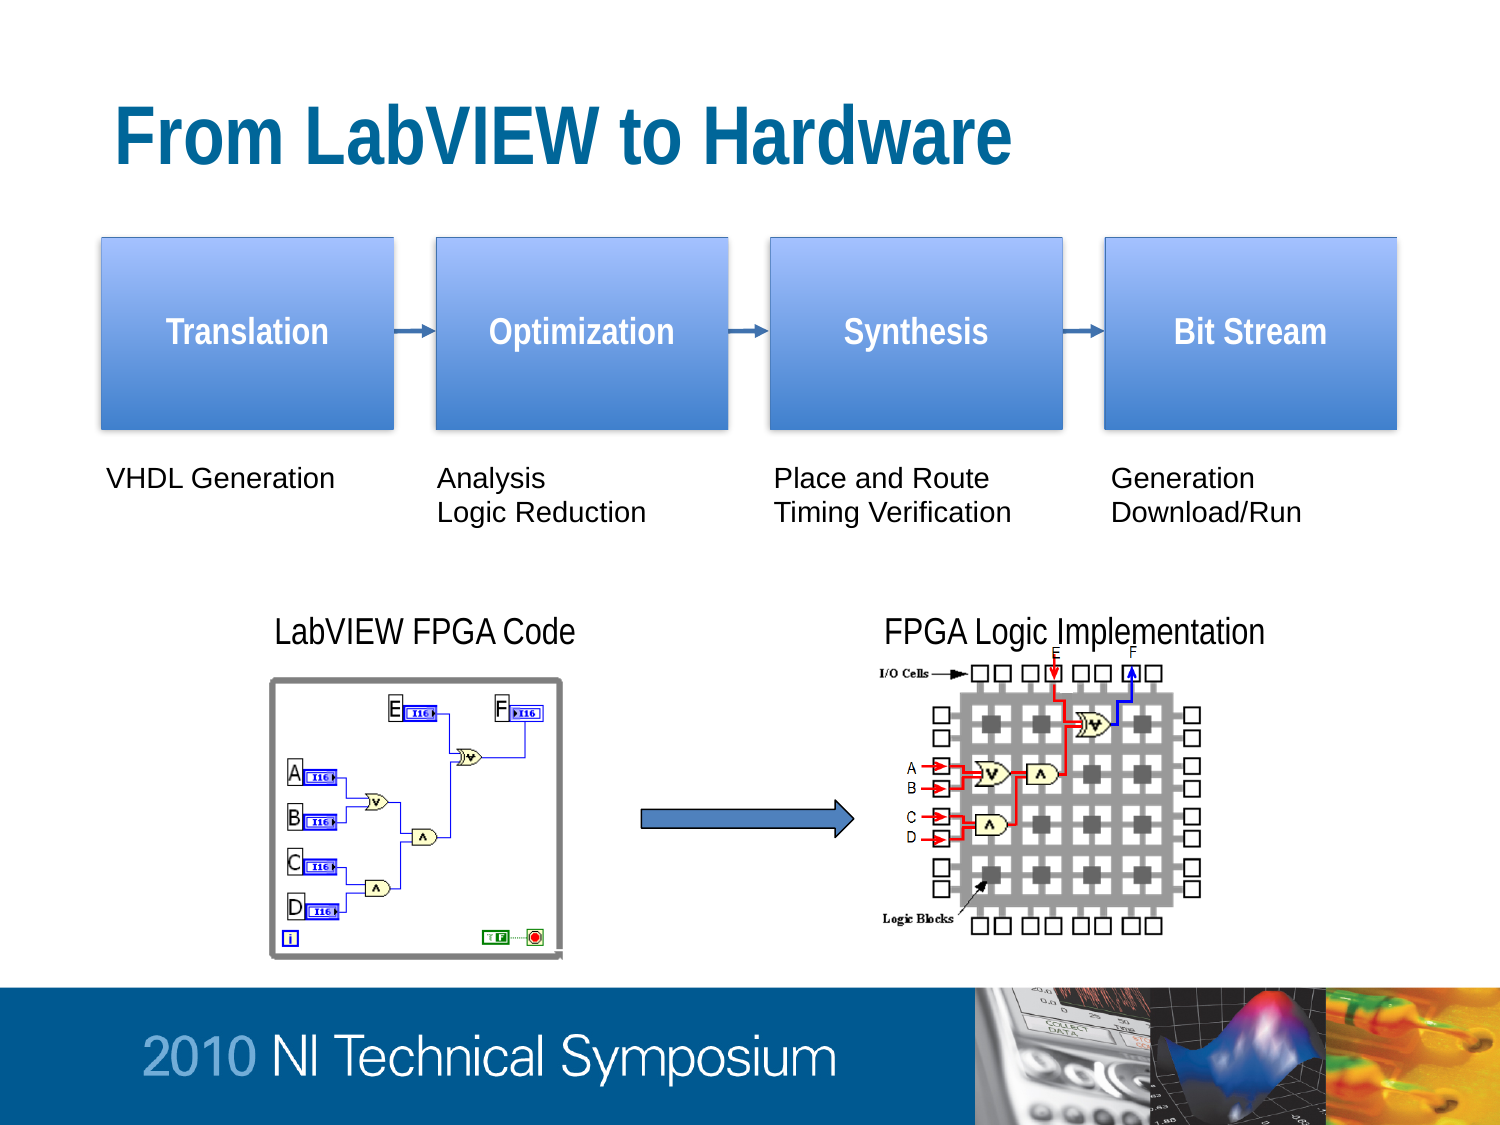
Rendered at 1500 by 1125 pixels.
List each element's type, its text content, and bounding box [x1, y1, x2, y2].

text_box [734, 324, 764, 338]
text_box LabVIEW FPGA Code [125, 599, 726, 660]
text_box Translation [101, 237, 394, 430]
title From LabVIEW to Hardware [99, 37, 1376, 226]
text_box Optimization [435, 237, 729, 430]
picture [0, 0, 1500, 1125]
text_box Place and Route Timing Verification [759, 459, 1027, 536]
text_box Analysis Logic Reduction [422, 459, 662, 536]
text_box Bit Stream [1104, 237, 1397, 430]
text_box FPGA Logic Implementation [774, 599, 1375, 660]
text_box [641, 800, 854, 838]
text_box Synthesis [770, 237, 1063, 430]
text_box [1069, 324, 1098, 338]
text_box Generation Download/Run [1096, 459, 1318, 536]
text_box VHDL Generation [91, 459, 351, 502]
text_box [400, 324, 430, 338]
